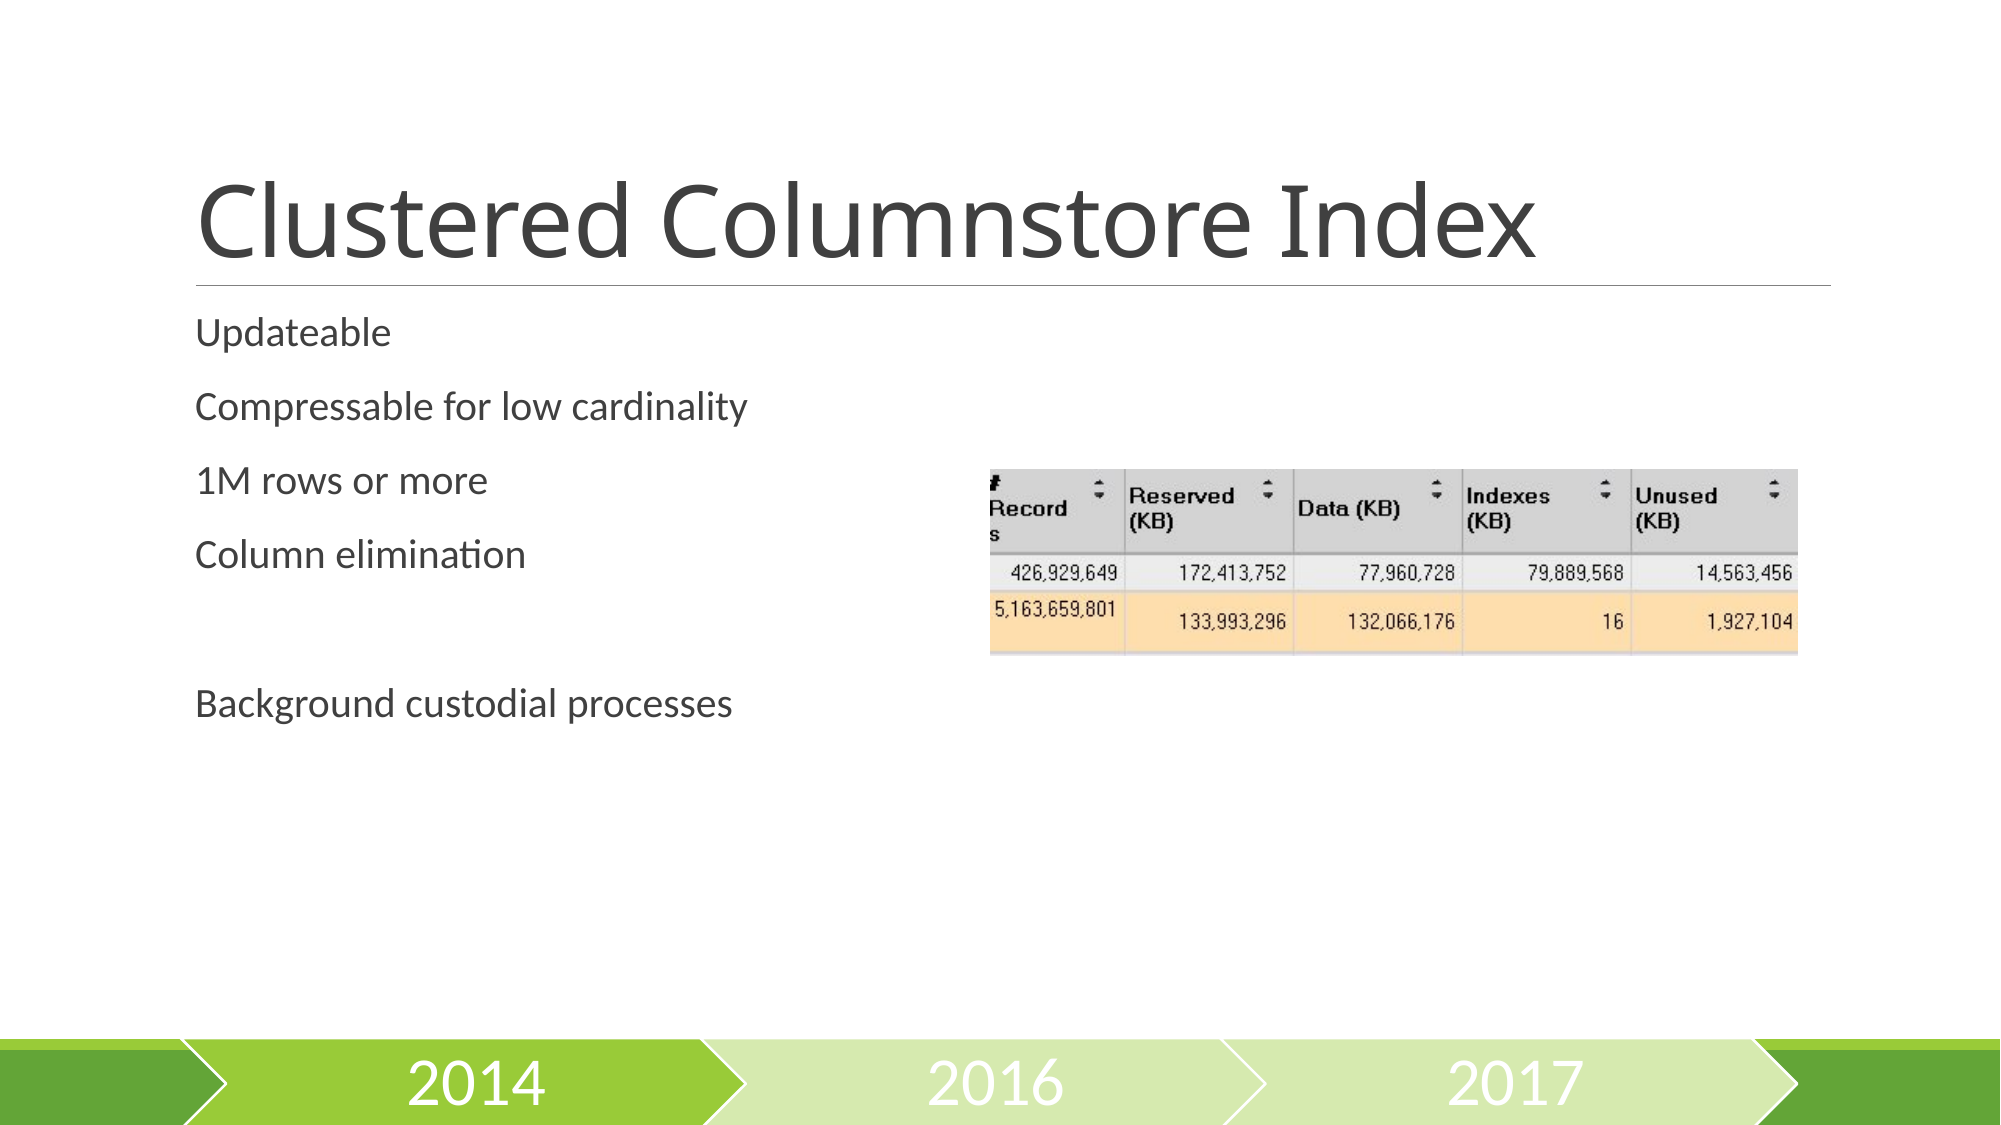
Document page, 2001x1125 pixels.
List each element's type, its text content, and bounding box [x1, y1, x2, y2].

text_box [179, 1037, 1799, 1125]
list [989, 469, 1799, 656]
title Clustered Columnstore Index [180, 47, 1830, 285]
list Updateable Compressable for low cardinality 1M rows or more Column elimination Background custodial processes [180, 302, 990, 963]
